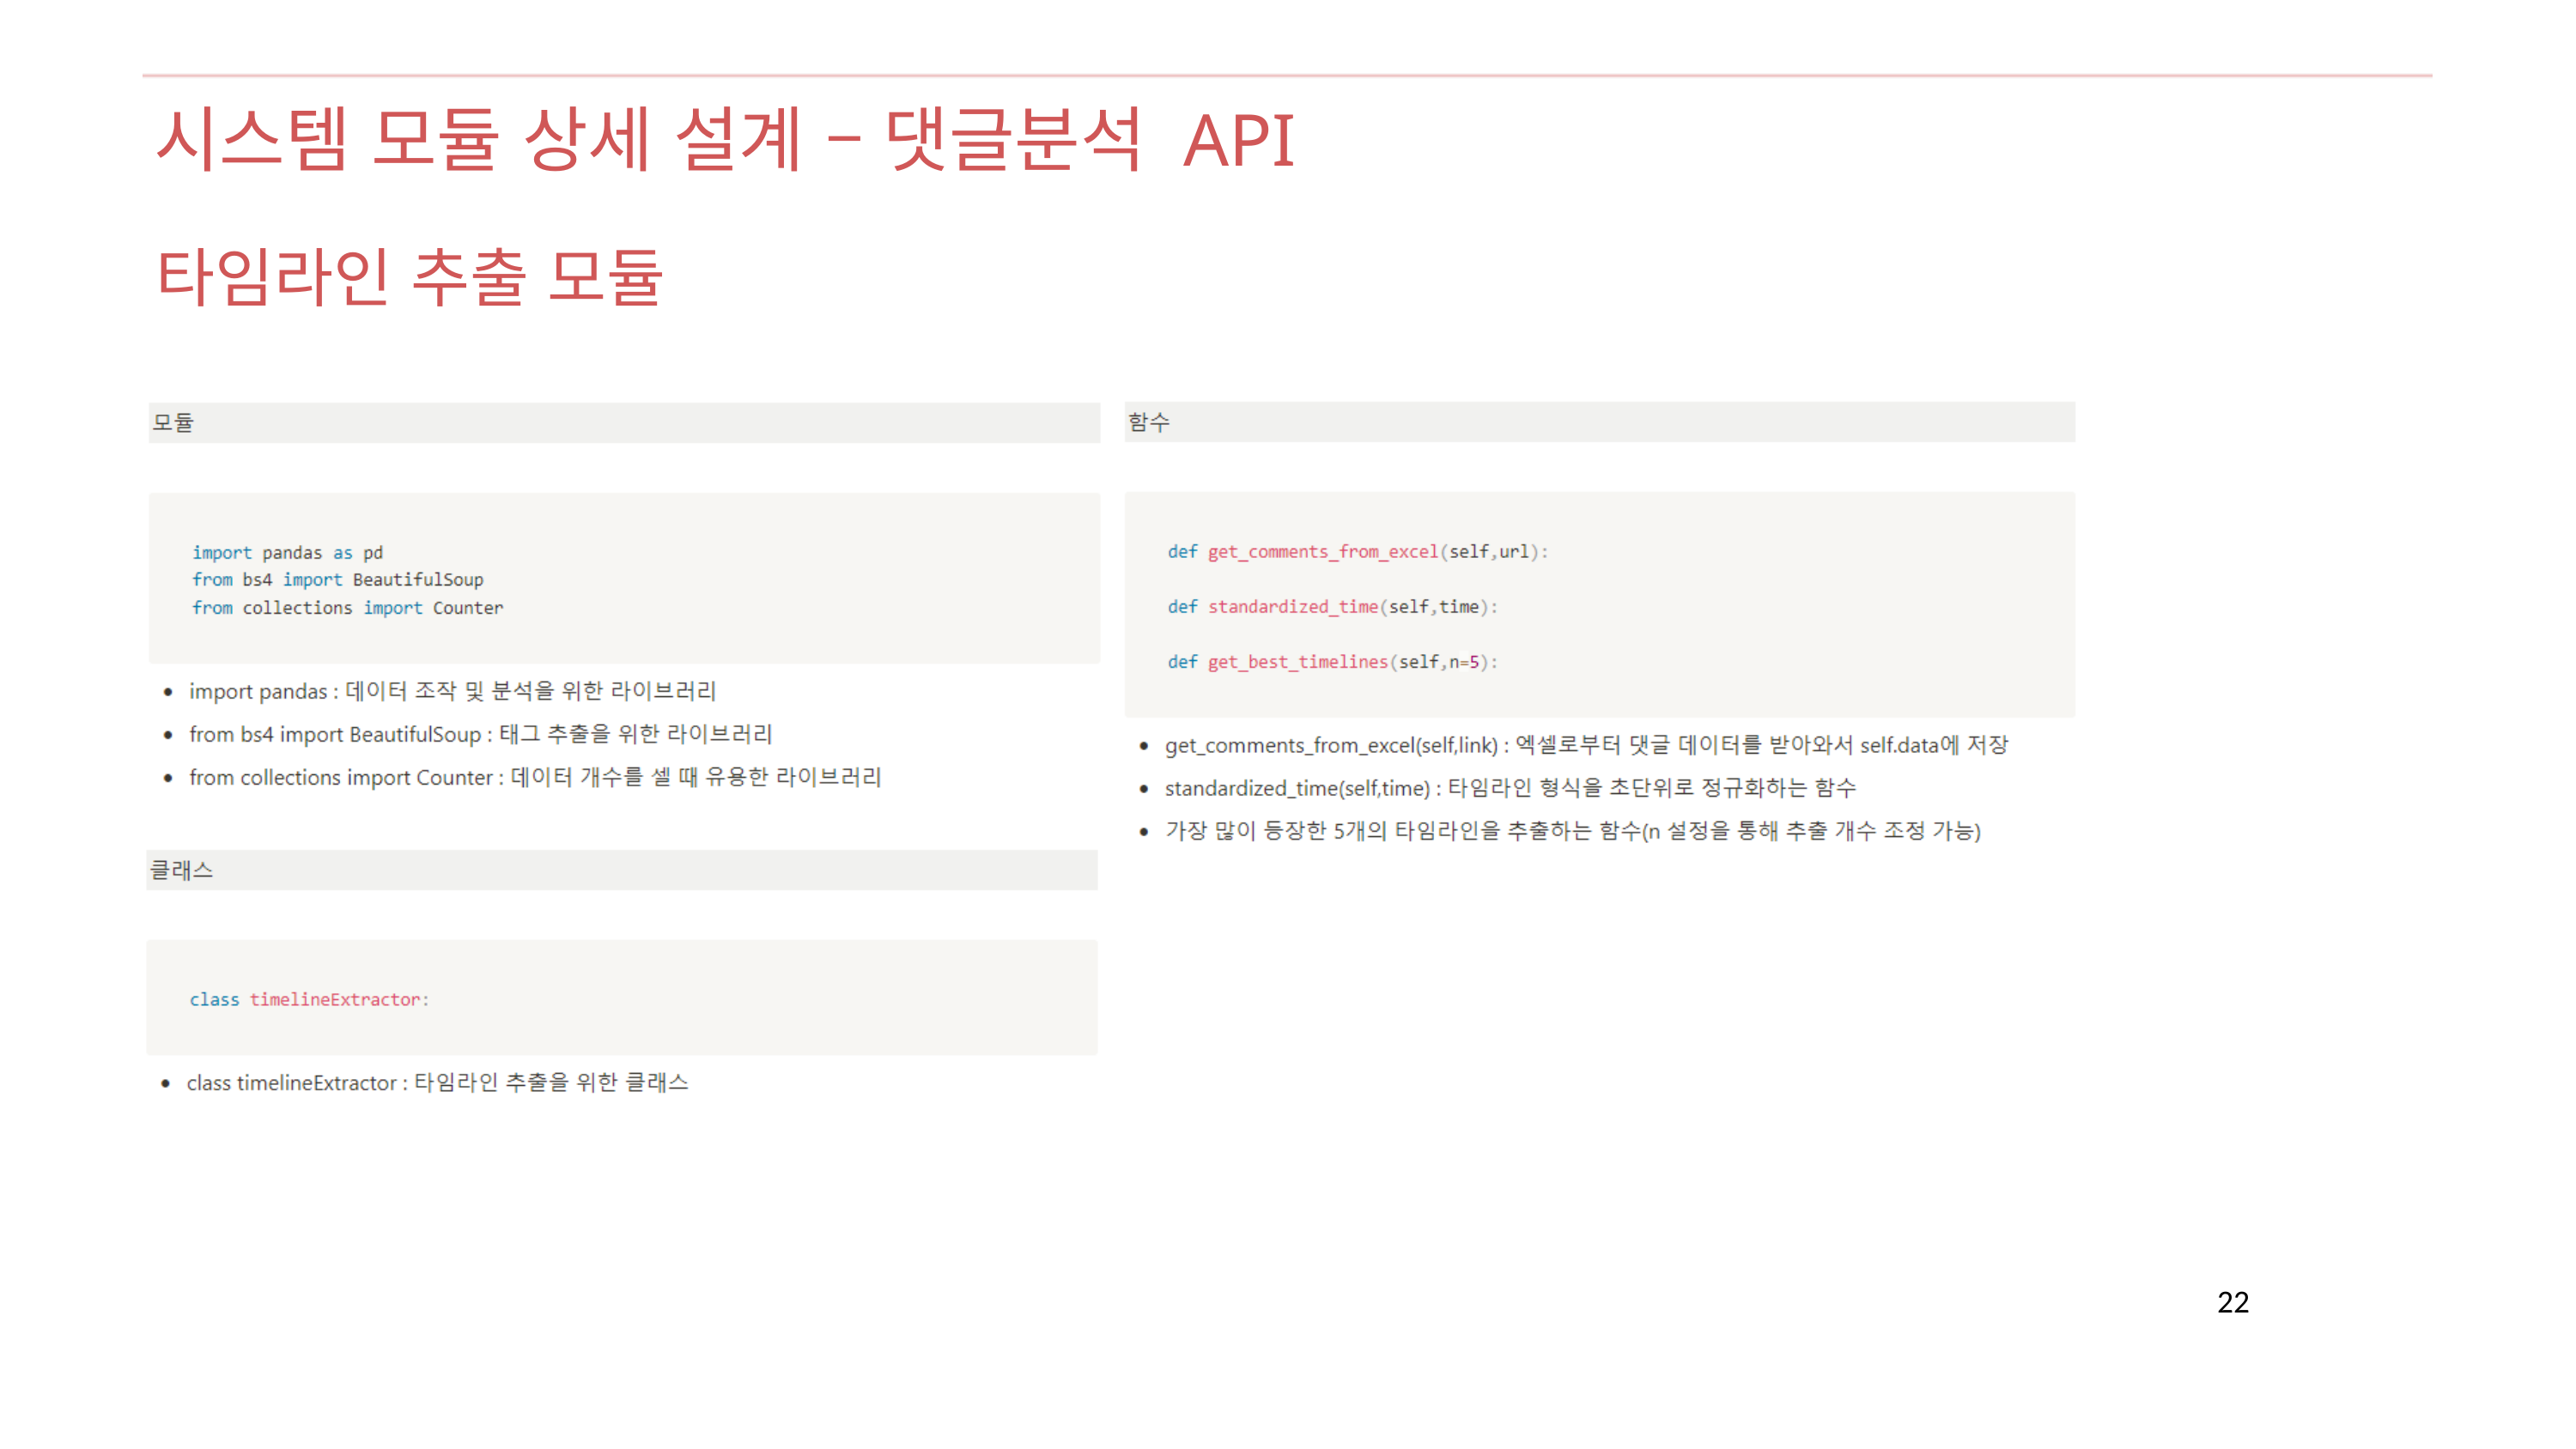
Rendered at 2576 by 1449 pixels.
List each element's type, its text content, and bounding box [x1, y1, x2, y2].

picture [143, 395, 1113, 805]
picture [1117, 397, 2090, 855]
text_box 타임라인 추출 모듈 [143, 230, 1975, 321]
text_box 시스템 모듈 상세 설계 – 댓글분석 API [141, 89, 1417, 187]
picture [140, 841, 1113, 1107]
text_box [143, 70, 2433, 82]
text_box 22 [2204, 1274, 2265, 1326]
